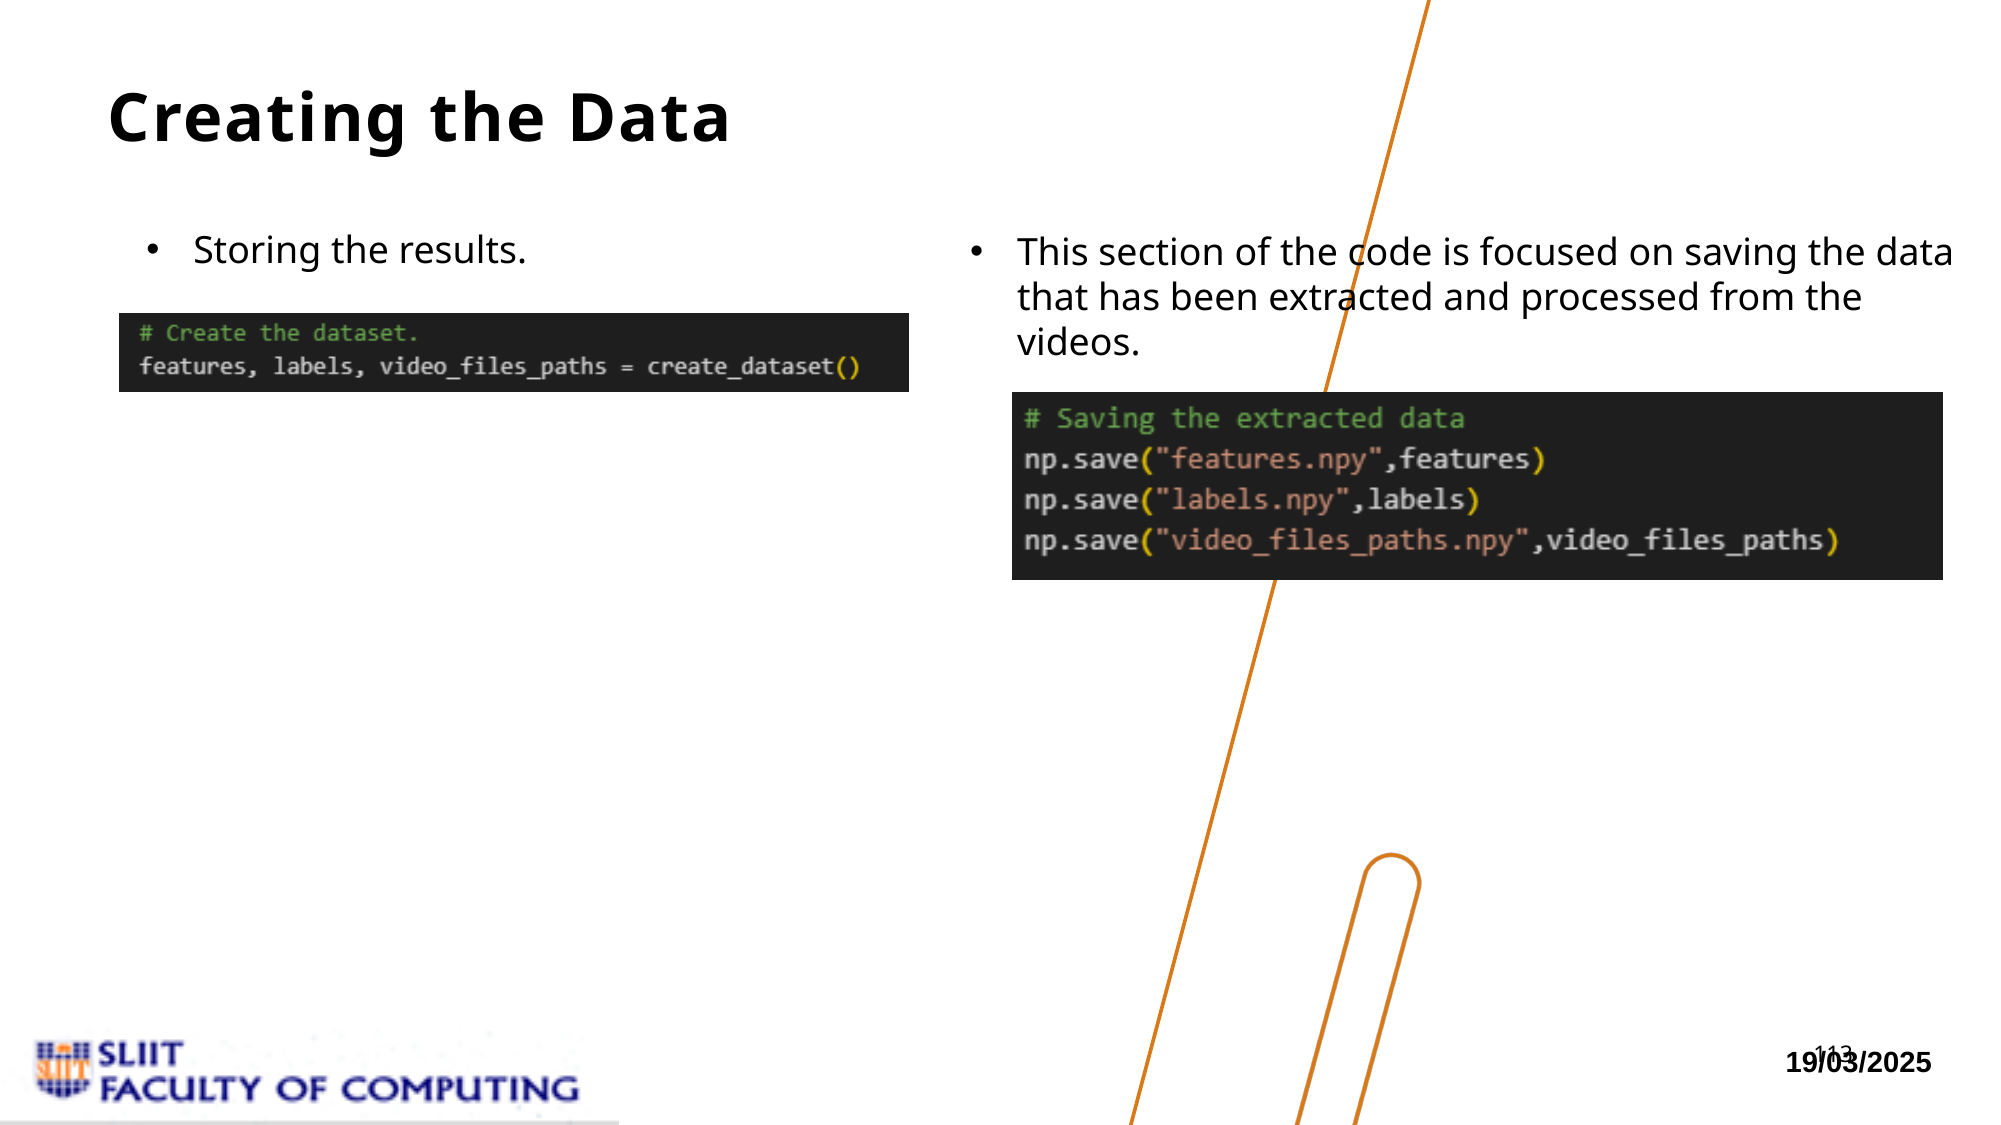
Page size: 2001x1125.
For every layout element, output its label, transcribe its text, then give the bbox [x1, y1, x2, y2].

text_box This section of the code is focused on saving the data that has been extracted and processed from the videos. [955, 220, 2000, 371]
title Creating the Data [92, 43, 1726, 164]
picture [1012, 392, 1943, 581]
text_box Storing the results. [131, 218, 651, 279]
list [118, 313, 910, 393]
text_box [0, 1014, 2000, 1125]
picture [1283, 845, 1429, 1014]
